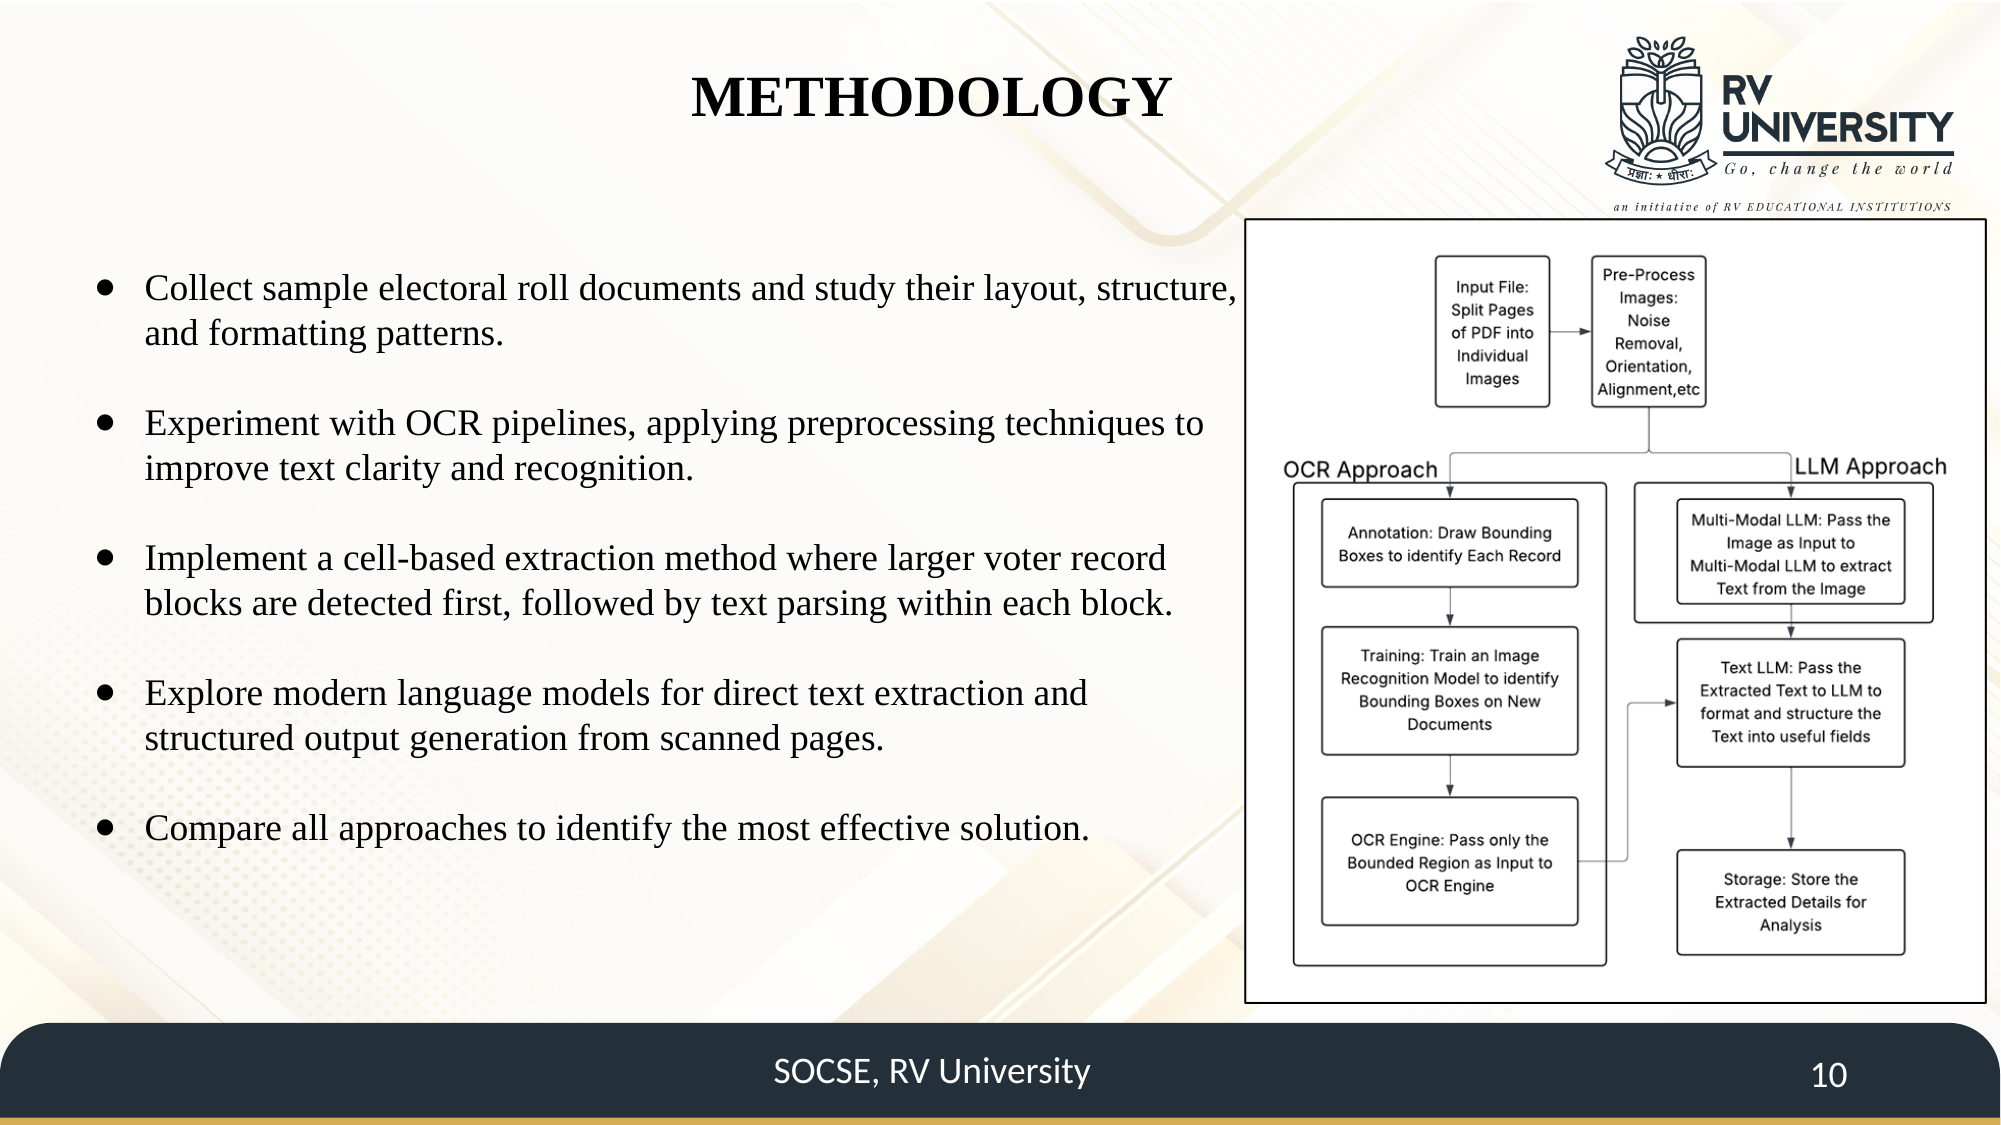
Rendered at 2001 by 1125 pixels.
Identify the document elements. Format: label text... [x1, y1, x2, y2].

text_box METHODOLOGY [605, 50, 1260, 136]
slide_number ‹#› [1412, 1042, 1863, 1103]
text_box Collect sample electoral roll documents and study their layout, structure, and formatting patterns. Experiment with OCR pipelines, applying preprocessing techniques to improve text clarity and recognition. Implement a cell-based extraction method where larger voter record blocks are detected first, followed by text parsing within each block. Explore modern language models for direct text extraction and structured output generation from scanned pages. Compare all approaches to identify the most effective solution. [54, 247, 1239, 878]
picture [1244, 0, 2000, 1005]
slide_number SOCSE, RV University [452, 1038, 1413, 1121]
